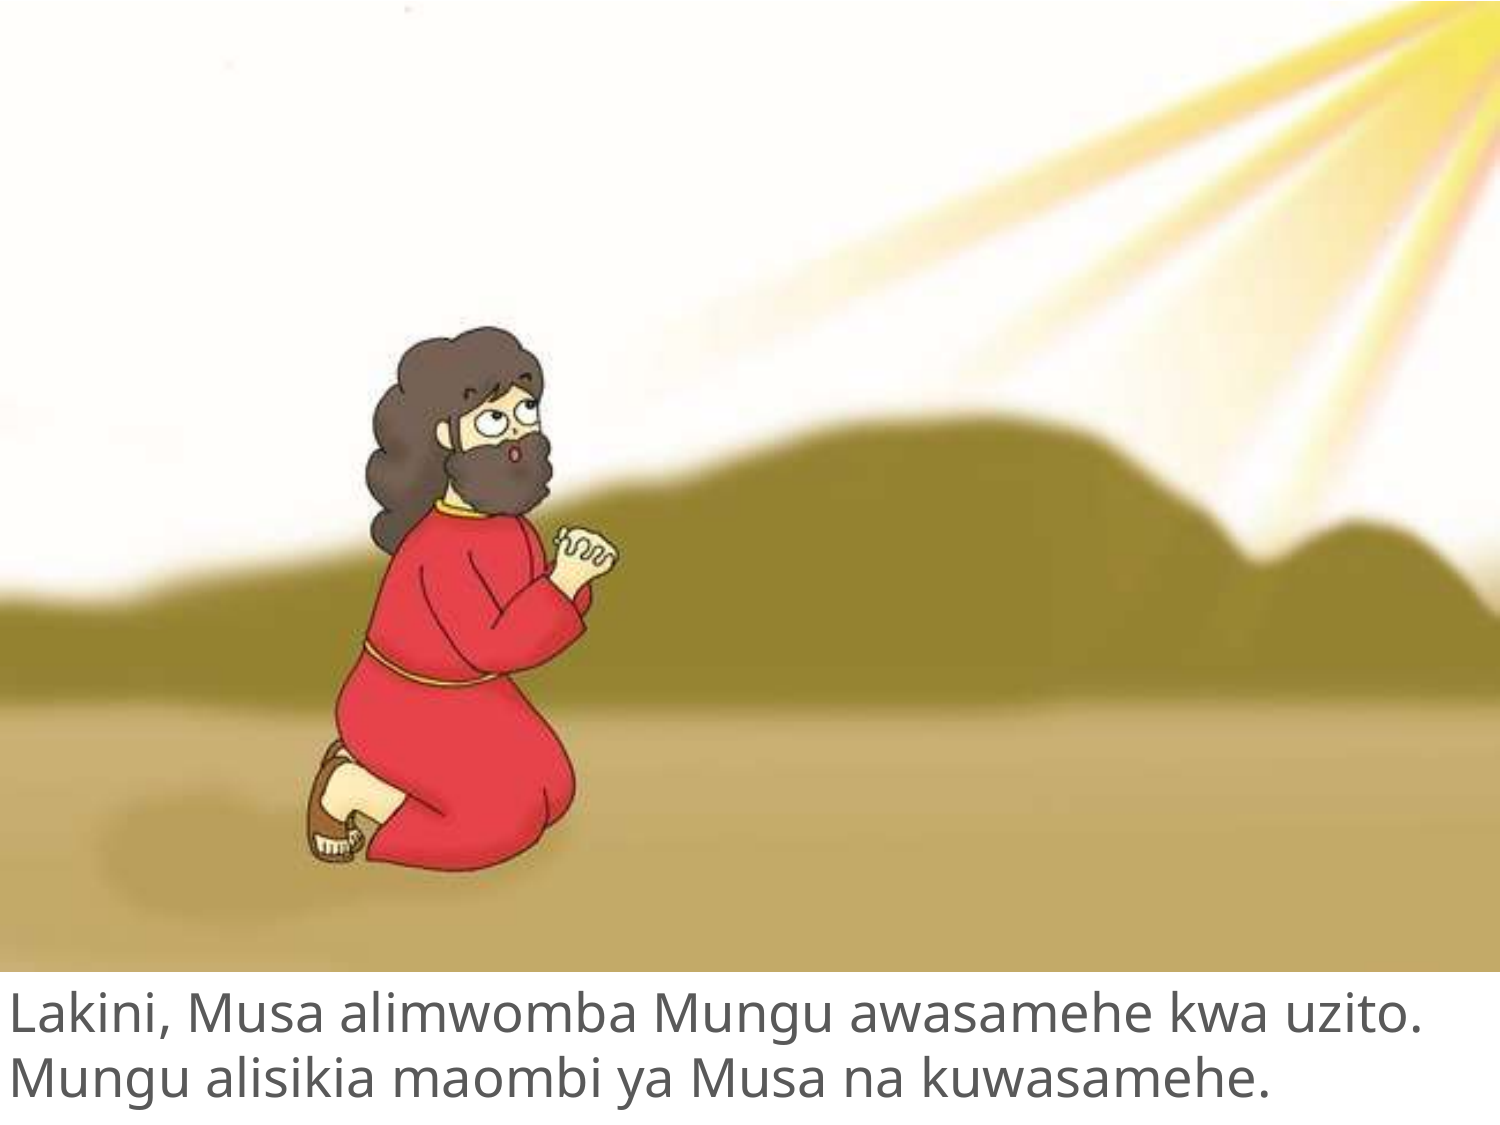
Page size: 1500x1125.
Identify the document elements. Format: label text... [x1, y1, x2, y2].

text_box Lakini, Musa alimwomba Mungu awasamehe kwa uzito. Mungu alisikia maombi ya Musa na kuwasamehe. [0, 979, 1500, 1116]
picture [0, 0, 1500, 972]
